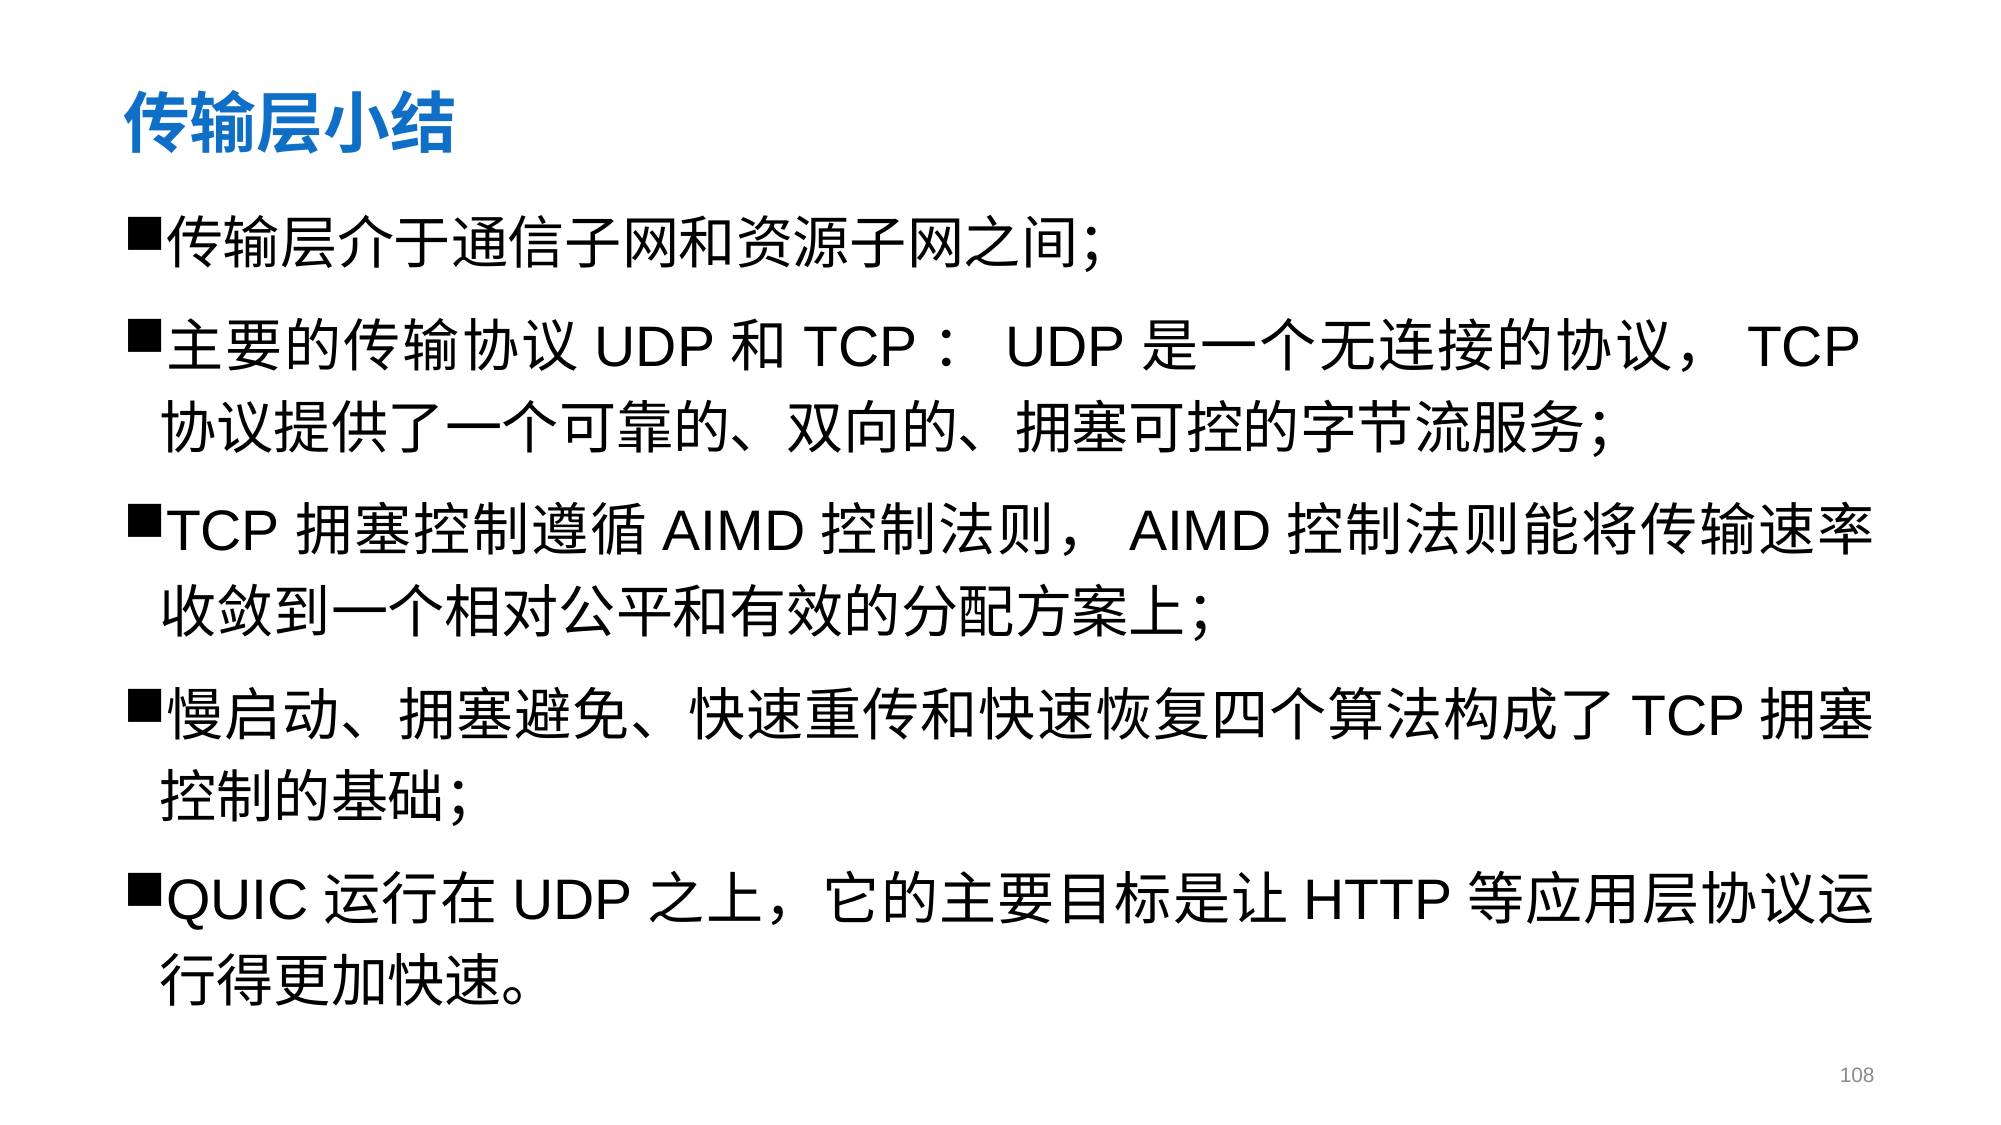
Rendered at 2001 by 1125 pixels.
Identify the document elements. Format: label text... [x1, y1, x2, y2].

title 传输层小结 [108, 21, 1890, 169]
list 传输层介于通信子网和资源子网之间； 主要的传输协议UDP和TCP：UDP是一个无连接的协议，TCP协议提供了一个可靠的、双向的、拥塞可控的字节流服务； TCP拥塞控制遵循AIMD控制法则，AIMD控制法则能将传输速率收敛到一个相对公平和有效的分配方案上； 慢启动、拥塞避免、快速重传和快速恢复四个算法构成了TCP拥塞控制的基础； QUIC运行在UDP之上，它的主要目标是让HTTP等应用层协议运行得更加快速。 [108, 185, 1890, 1023]
slide_number 108 [1274, 1051, 1890, 1097]
